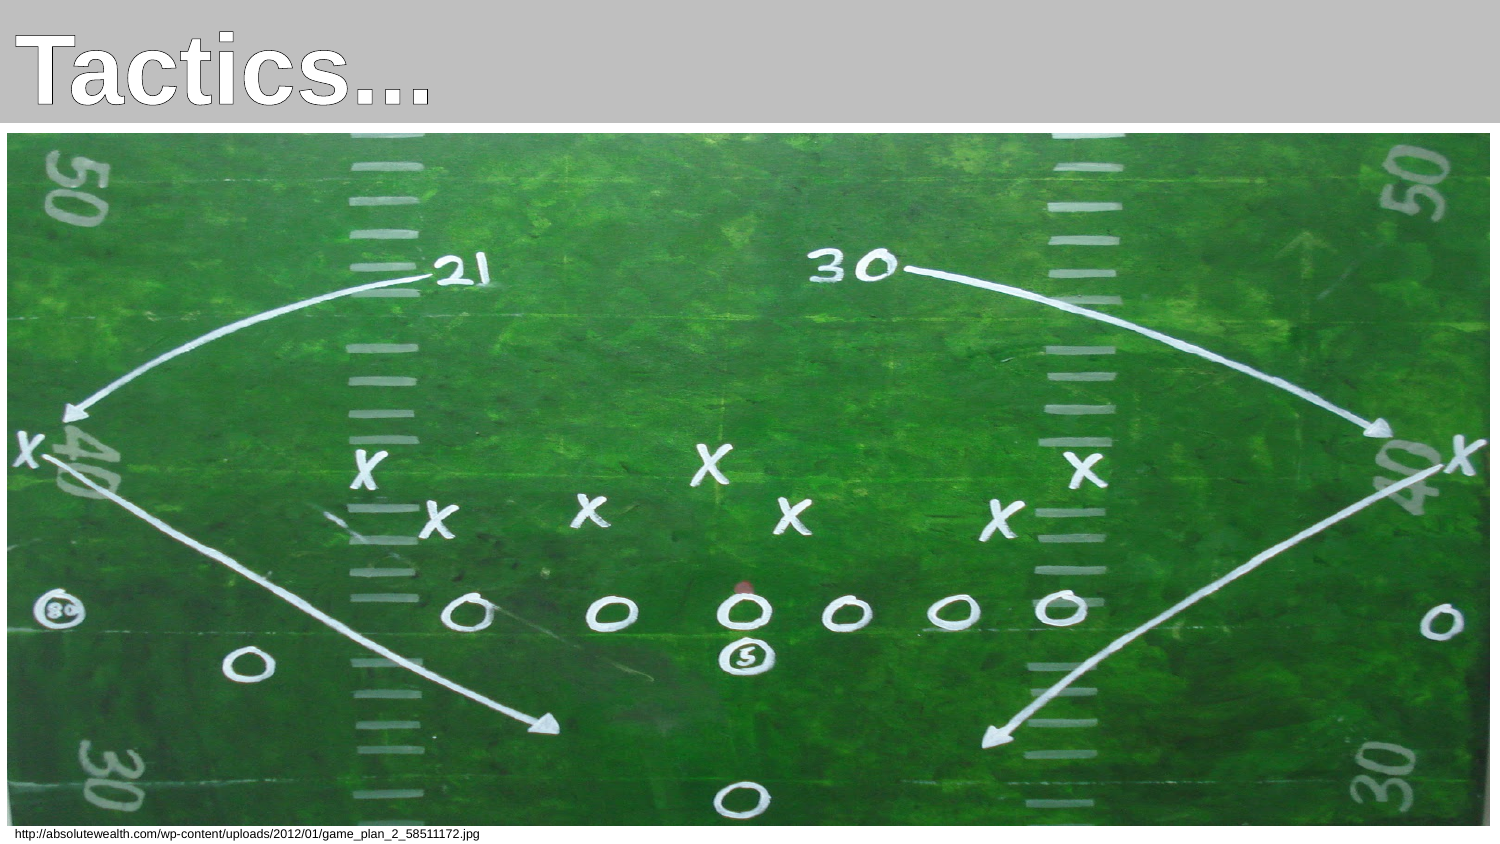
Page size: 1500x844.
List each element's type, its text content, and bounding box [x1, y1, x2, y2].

text_box Tactics... [0, 0, 1500, 132]
picture [6, 133, 1490, 826]
text_box http://absolutewealth.com/wp-content/uploads/2012/01/game_plan_2_58511172.jpg [0, 818, 1016, 844]
